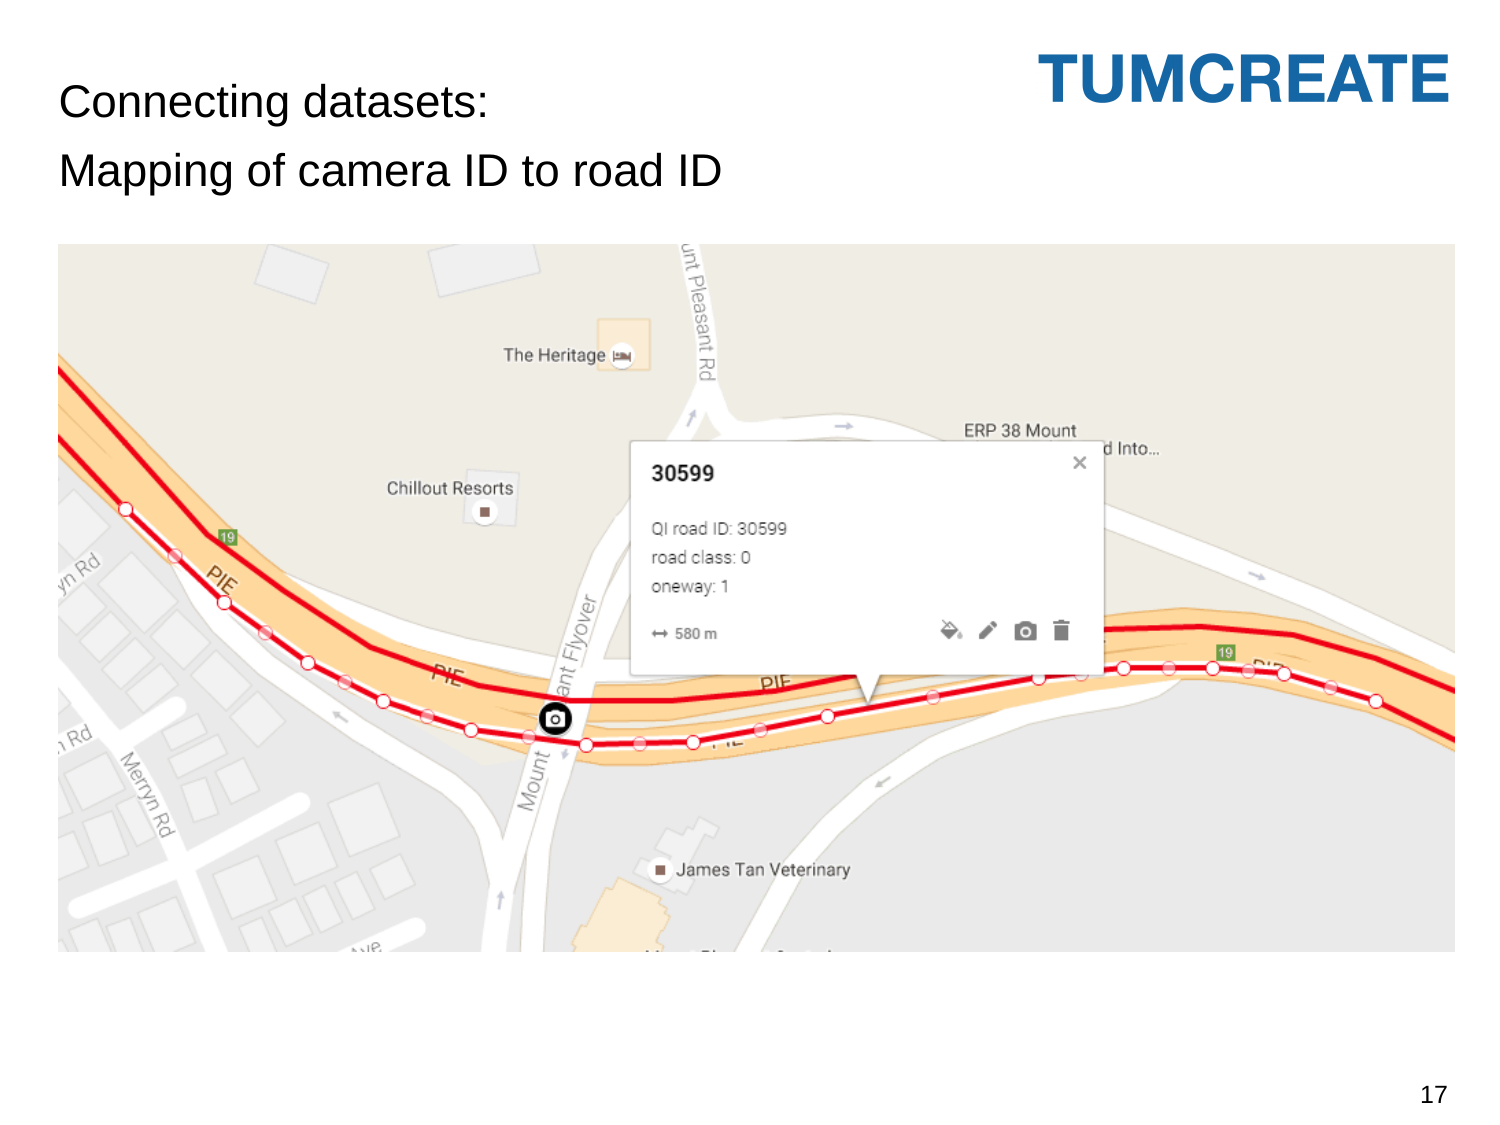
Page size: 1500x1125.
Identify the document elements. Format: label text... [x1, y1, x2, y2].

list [58, 244, 1455, 952]
picture [1036, 51, 1449, 58]
text_box Connecting datasets: Mapping of camera ID to road ID [58, 58, 1455, 209]
